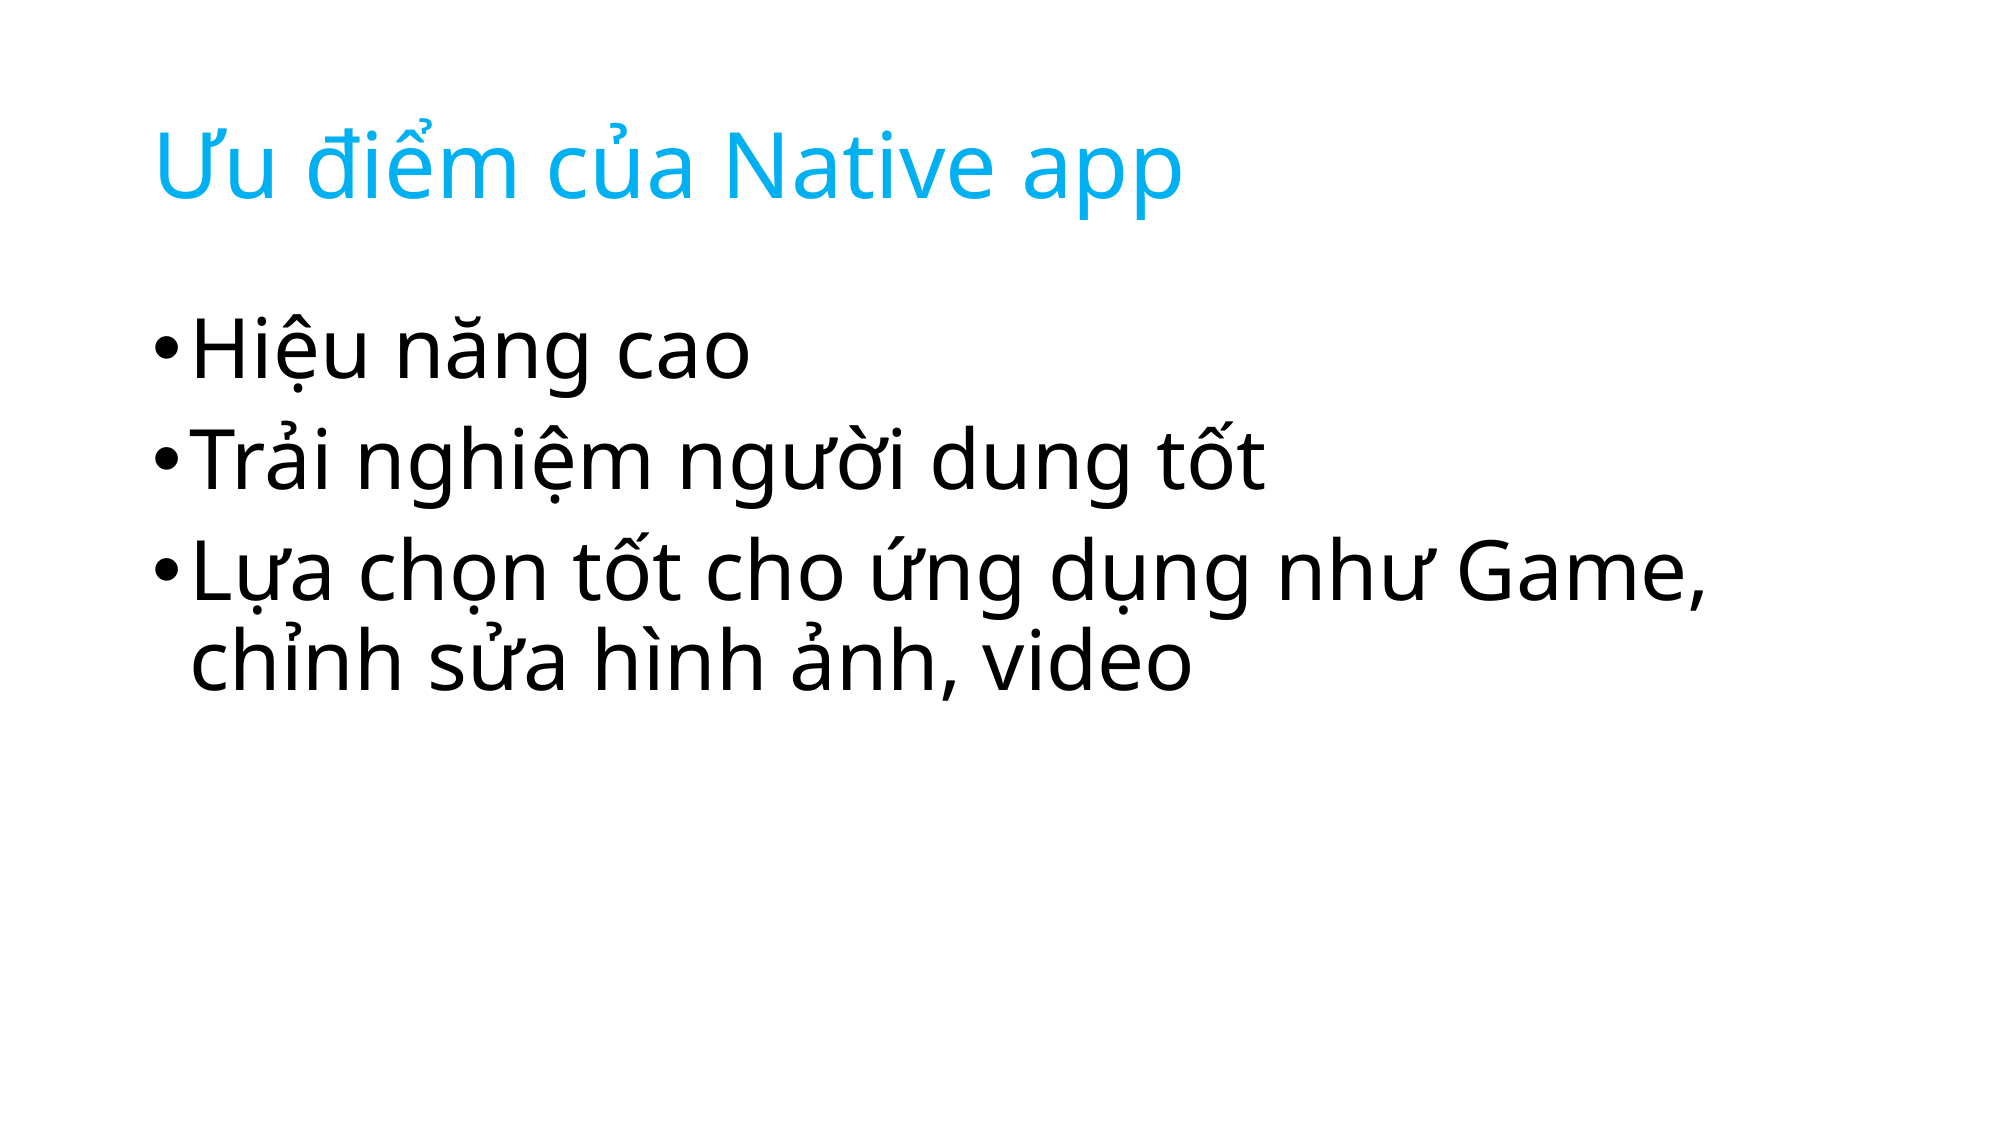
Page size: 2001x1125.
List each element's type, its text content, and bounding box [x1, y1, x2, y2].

title Ưu điểm của Native app [137, 59, 1863, 278]
list Hiệu năng cao Trải nghiệm người dung tốt Lựa chọn tốt cho ứng dụng như Game, chỉnh sửa hình ảnh, video [137, 299, 1863, 1014]
